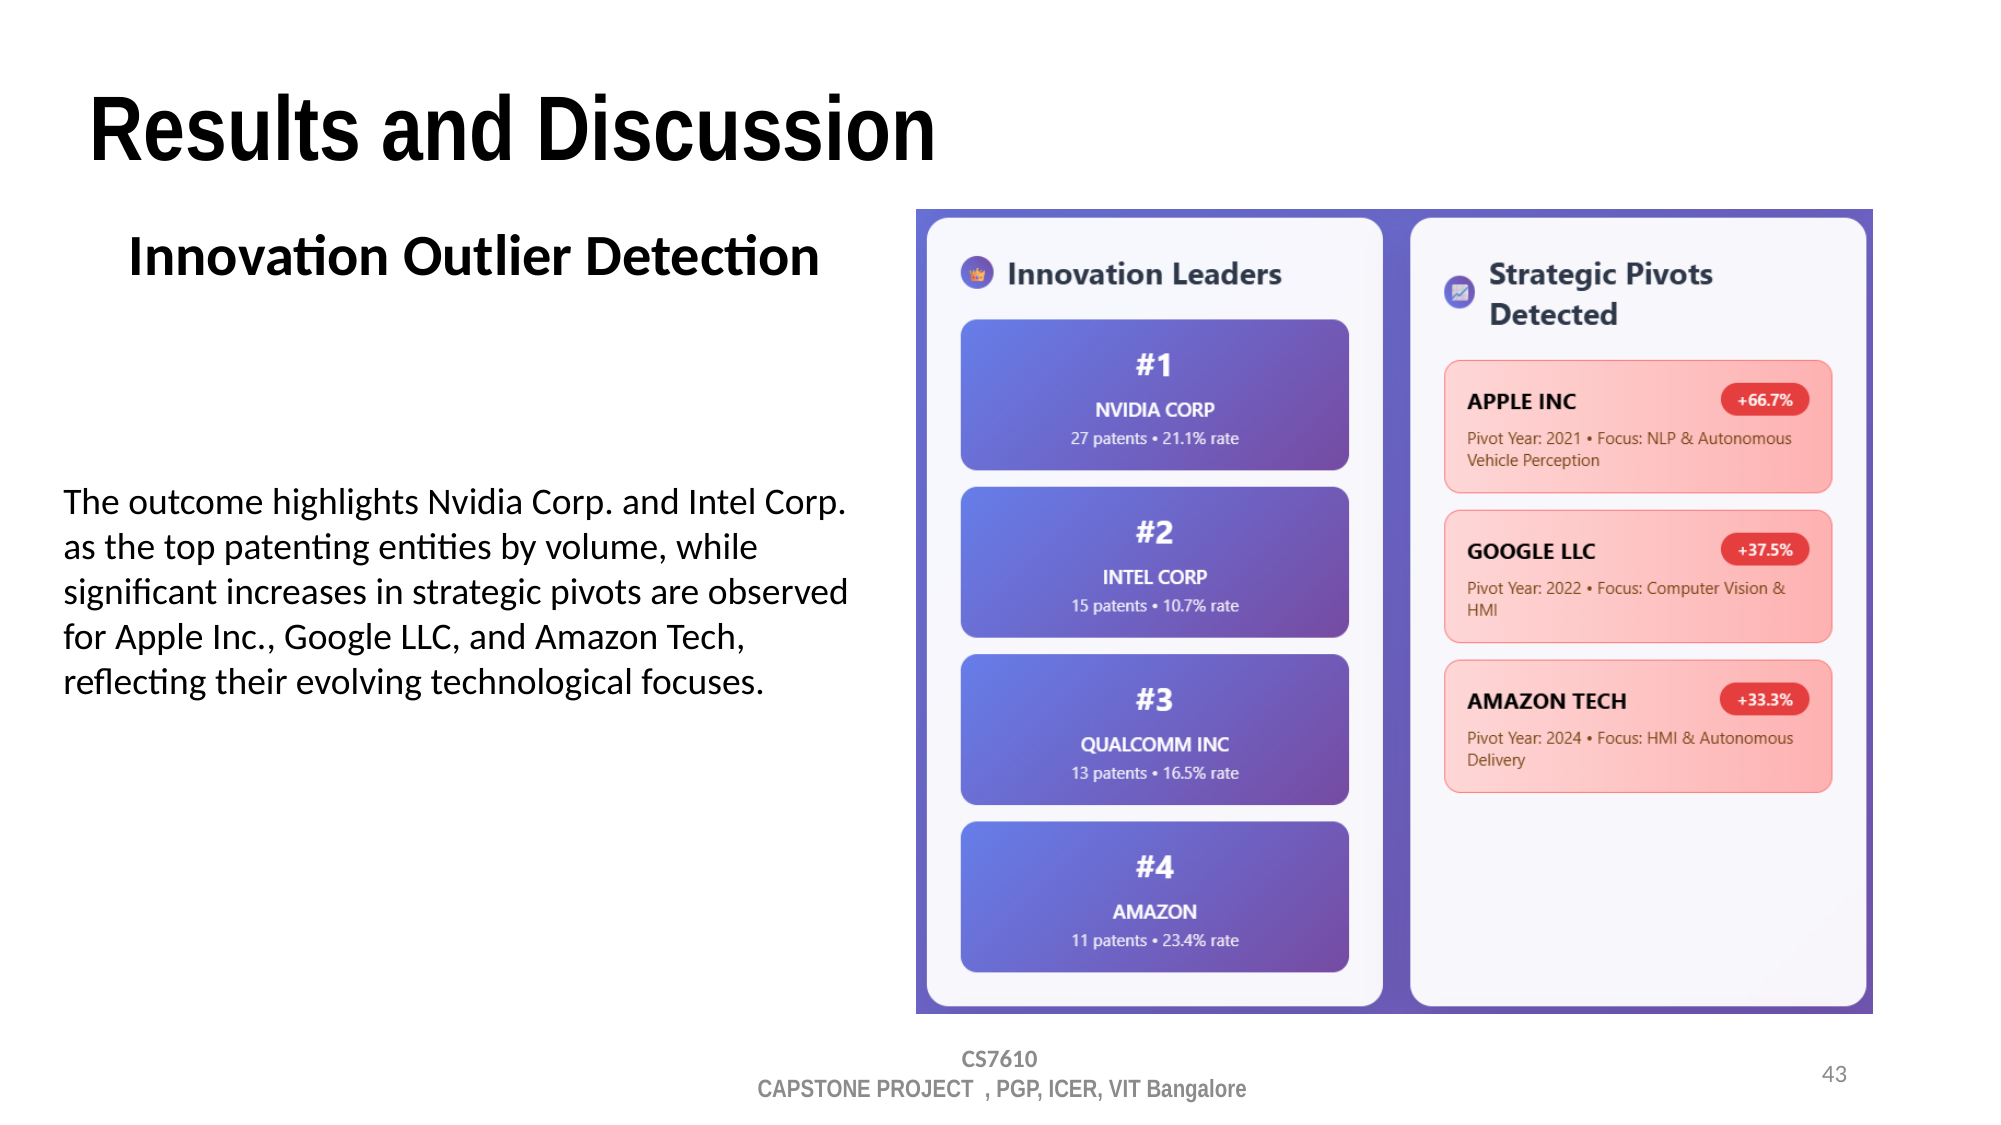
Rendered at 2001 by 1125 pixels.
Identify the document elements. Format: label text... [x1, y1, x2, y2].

text_box The outcome highlights Nvidia Corp. and Intel Corp. as the top patenting entities by volume, while significant increases in strategic pivots are observed for Apple Inc., Google LLC, and Amazon Tech, reflecting their evolving technological focuses. [48, 469, 895, 755]
title Results and Discussion [74, 22, 1800, 240]
picture [916, 209, 1873, 1015]
footer CS7610 CAPSTONE PROJECT , PGP, ICER, VIT Bangalore [662, 1042, 1338, 1103]
slide_number 43 [1412, 1042, 1863, 1103]
text_box Innovation Outlier Detection [114, 209, 916, 295]
